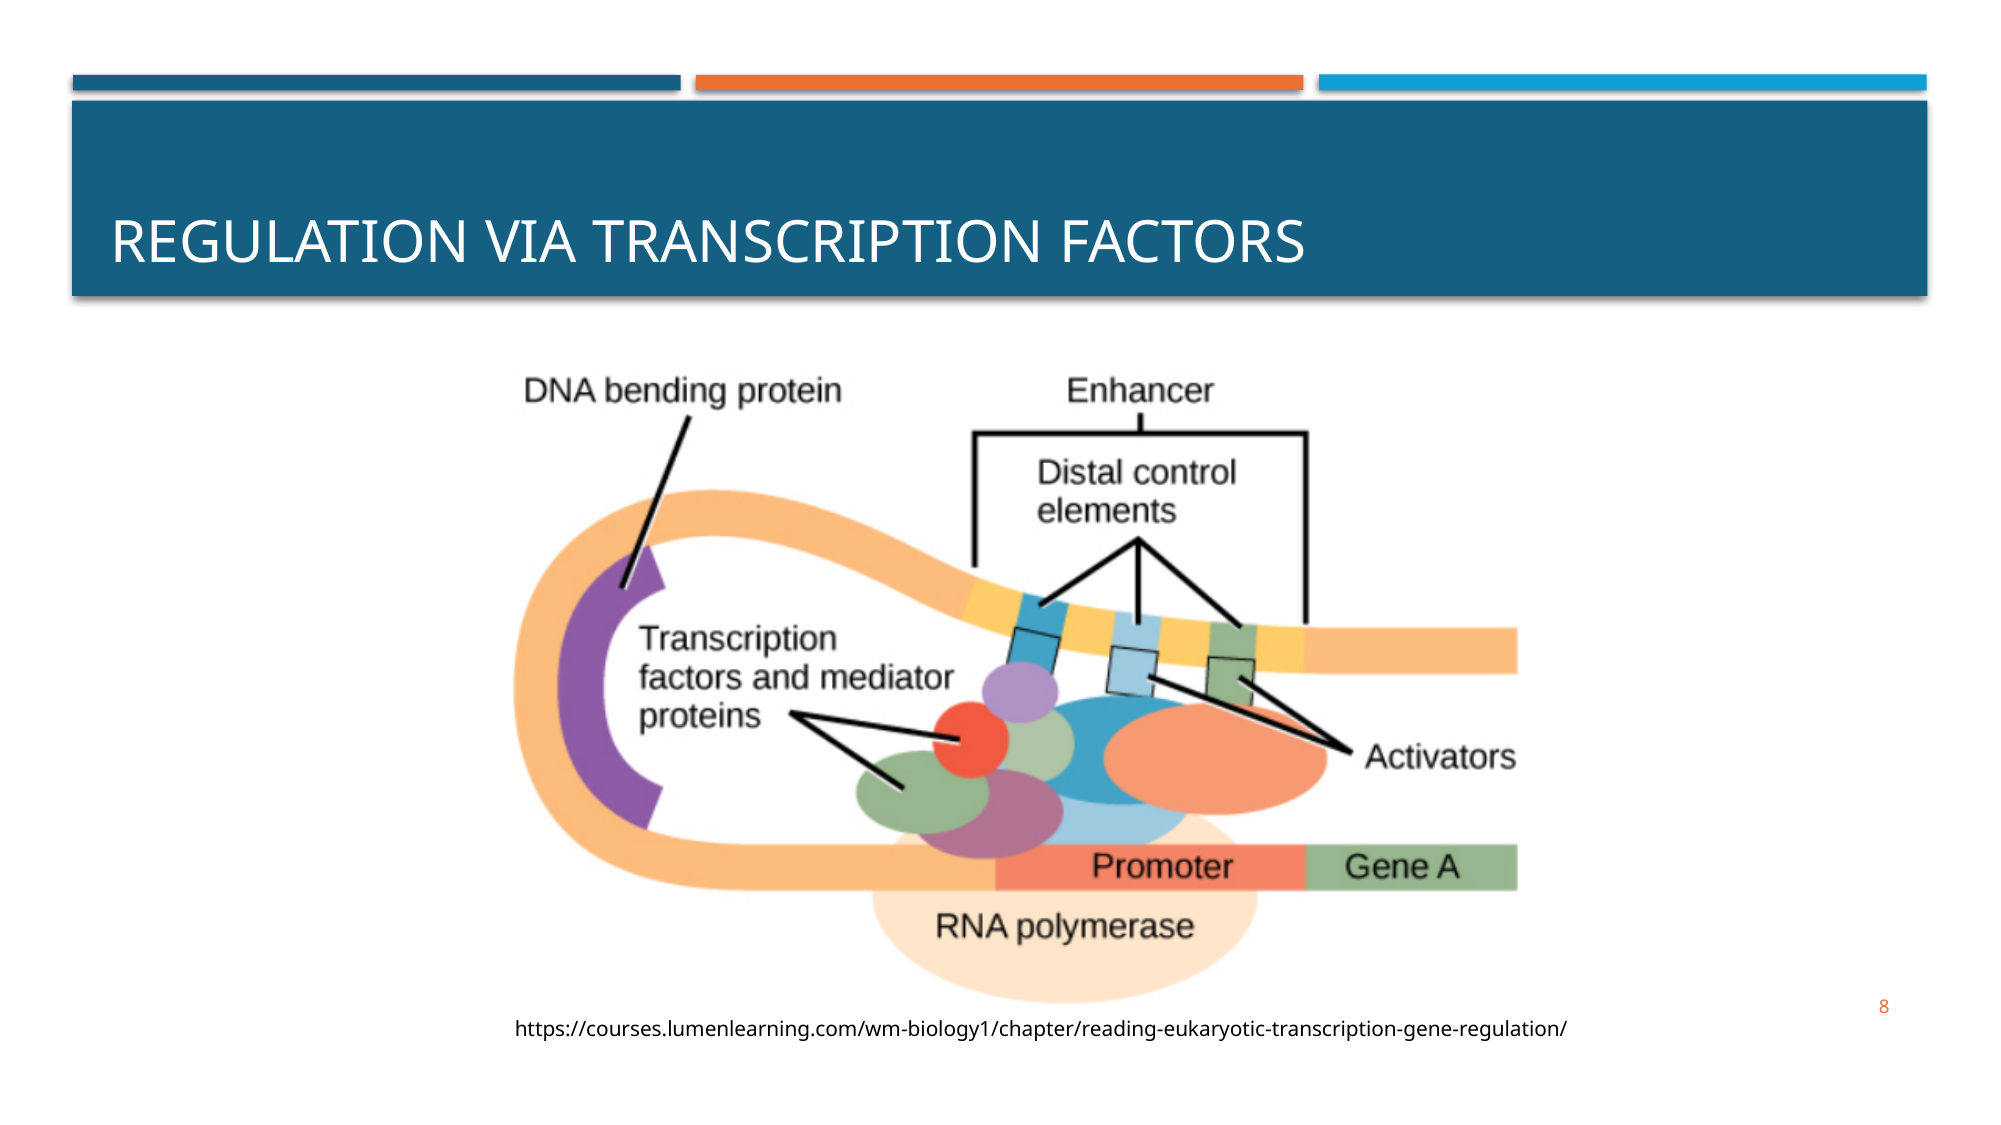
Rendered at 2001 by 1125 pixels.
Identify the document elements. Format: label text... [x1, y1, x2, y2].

picture [457, 340, 1543, 1006]
title Regulation via transcription factors [95, 115, 1905, 282]
slide_number 8 [1732, 977, 1905, 1037]
text_box https://courses.lumenlearning.com/wm-biology1/chapter/reading-eukaryotic-transcription-gene-regulation/ [500, 1007, 1585, 1048]
